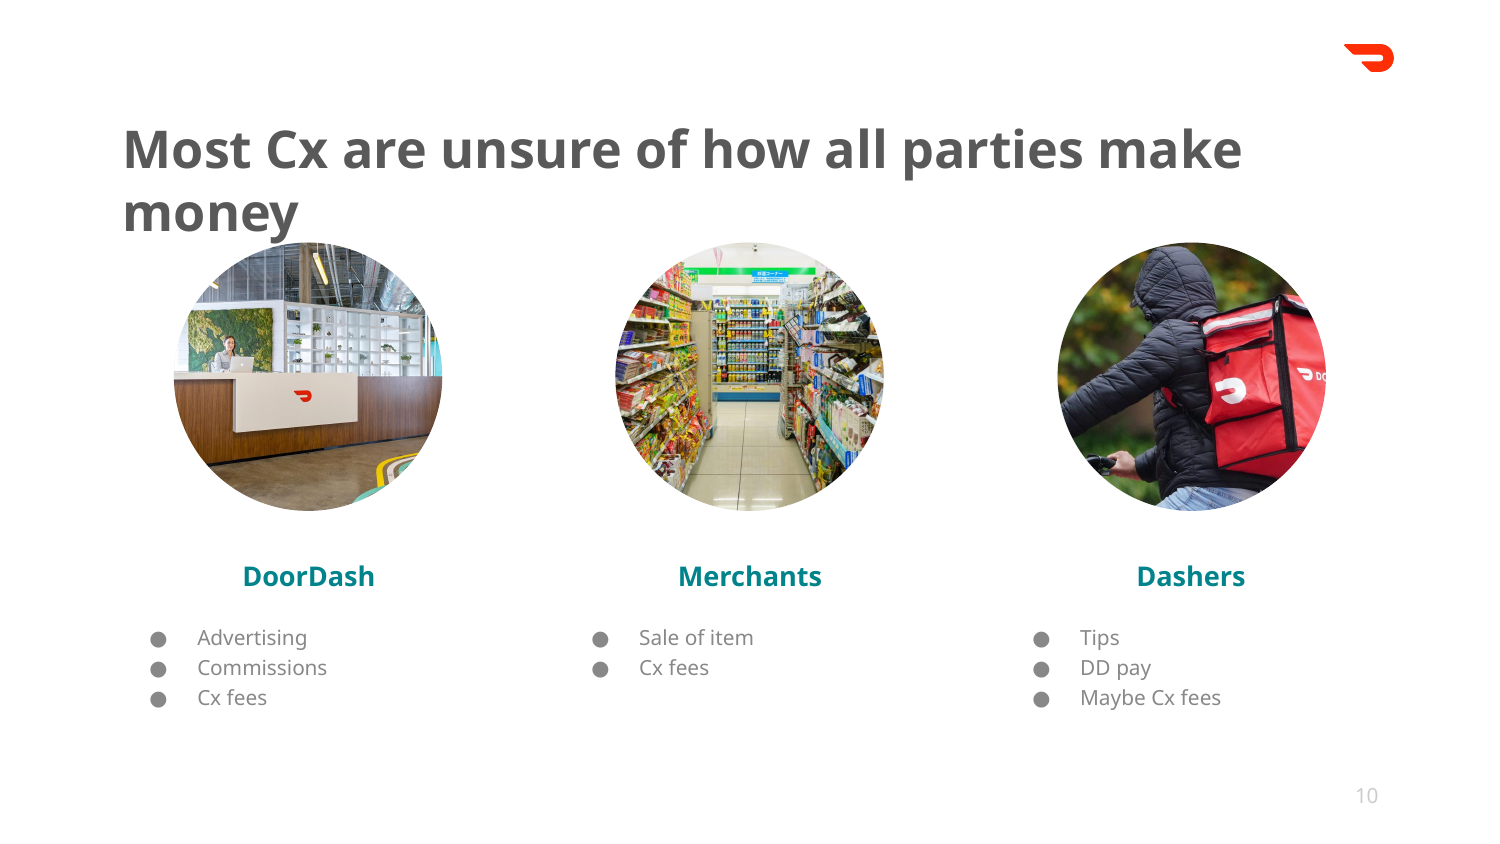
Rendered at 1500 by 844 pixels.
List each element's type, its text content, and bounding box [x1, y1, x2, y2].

picture [173, 242, 443, 512]
text_box Sale of item Cx fees [549, 606, 951, 712]
text_box Dashers [990, 544, 1392, 606]
text_box Merchants [549, 544, 951, 606]
picture [1344, 44, 1394, 72]
picture [615, 242, 884, 512]
text_box Most Cx are unsure of how all parties make money [108, 101, 1394, 188]
slide_number ‹#› [1303, 764, 1394, 830]
picture [1057, 242, 1327, 512]
text_box Advertising Commissions Cx fees [107, 604, 509, 712]
text_box DoorDash [108, 544, 510, 606]
text_box Tips DD pay Maybe Cx fees [990, 606, 1392, 712]
